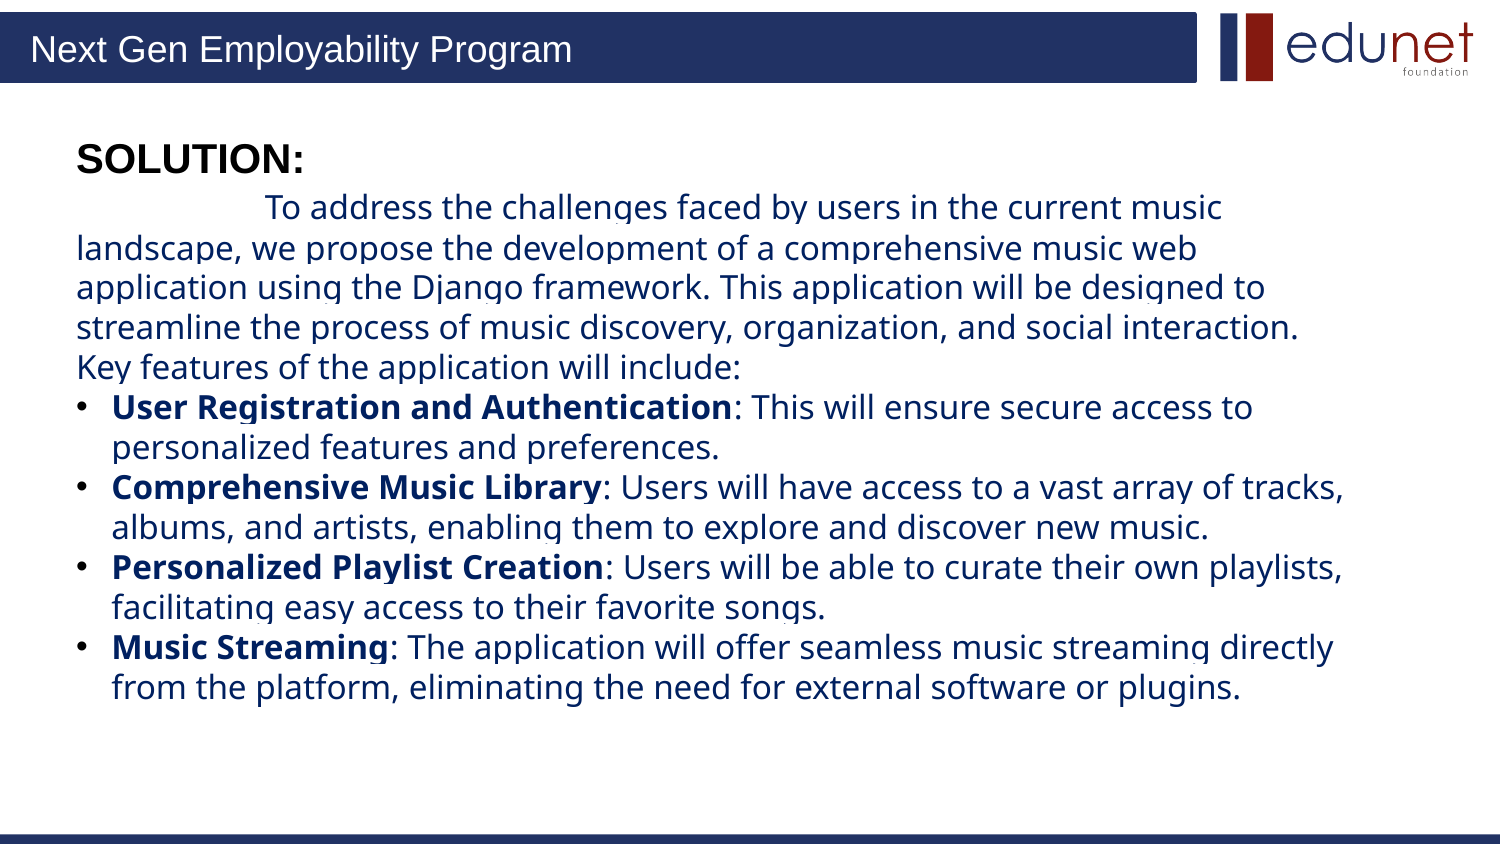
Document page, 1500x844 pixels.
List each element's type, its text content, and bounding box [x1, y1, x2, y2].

text_box SOLUTION: To address the challenges faced by users in the current music landscape, we propose the development of a comprehensive music web application using the Django framework. This application will be designed to streamline the process of music discovery, organization, and social interaction. Key features of the application will include: User Registration and Authentication: This will ensure secure access to personalized features and preferences. Comprehensive Music Library: Users will have access to a vast array of tracks, albums, and artists, enabling them to explore and discover new music. Personalized Playlist Creation: Users will be able to curate their own playlists, facilitating easy access to their favorite songs. Music Streaming: The application will offer seamless music streaming directly from the platform, eliminating the need for external software or plugins. [61, 116, 1365, 721]
picture [1279, 14, 1482, 83]
